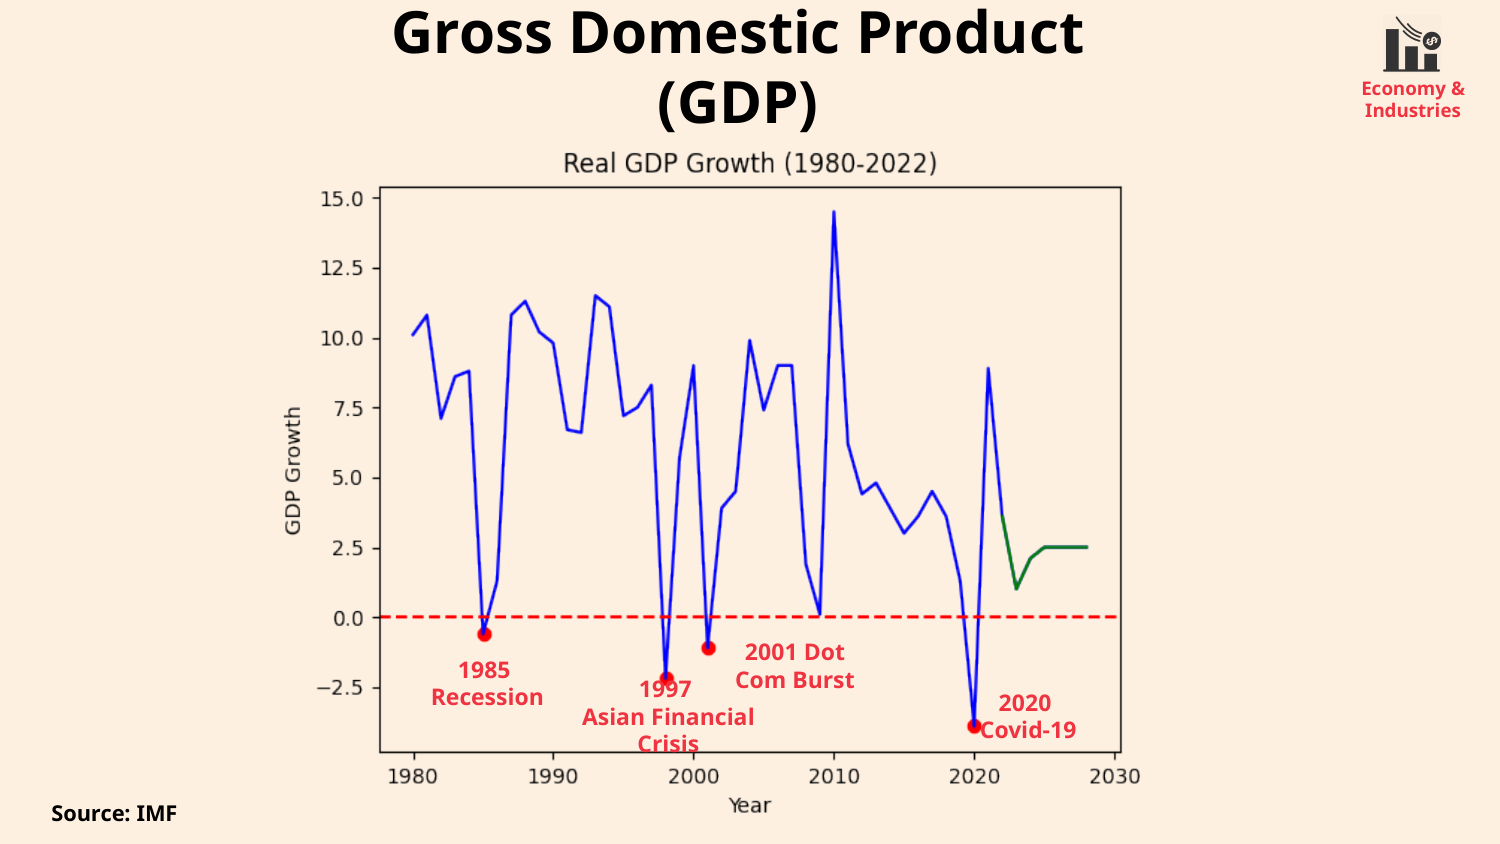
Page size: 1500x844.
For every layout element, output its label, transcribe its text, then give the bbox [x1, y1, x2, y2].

title Gross Domestic Product (GDP) [316, 35, 1160, 95]
text_box Economy & Industries [1324, 83, 1500, 114]
picture [1382, 14, 1442, 74]
picture [260, 98, 1216, 834]
text_box Source: IMF [36, 791, 255, 834]
